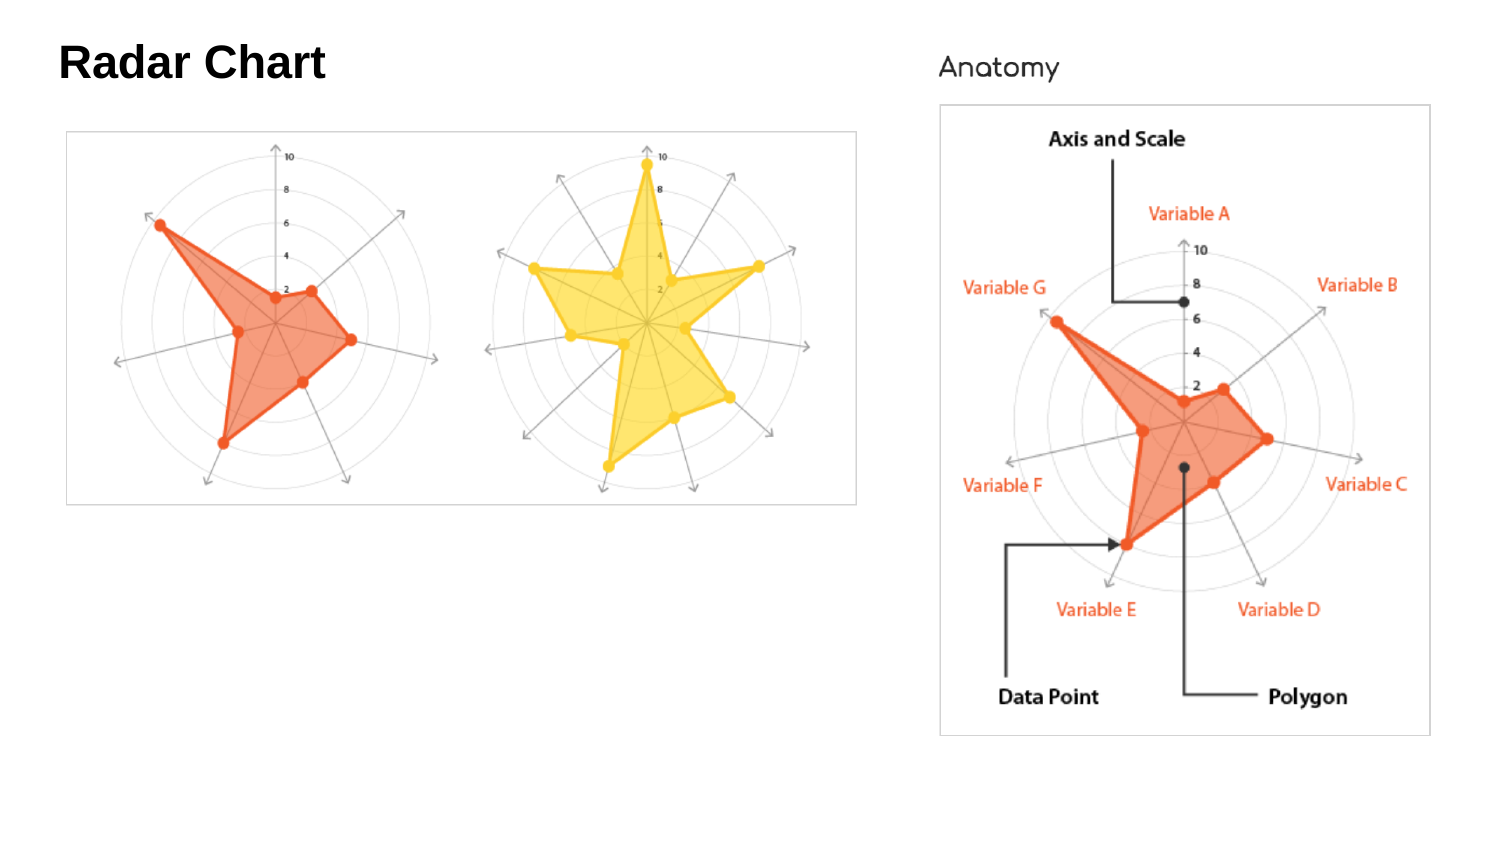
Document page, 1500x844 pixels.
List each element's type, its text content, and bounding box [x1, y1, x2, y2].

title Radar Chart [43, 9, 1442, 104]
picture [43, 114, 877, 522]
picture [905, 28, 1483, 756]
